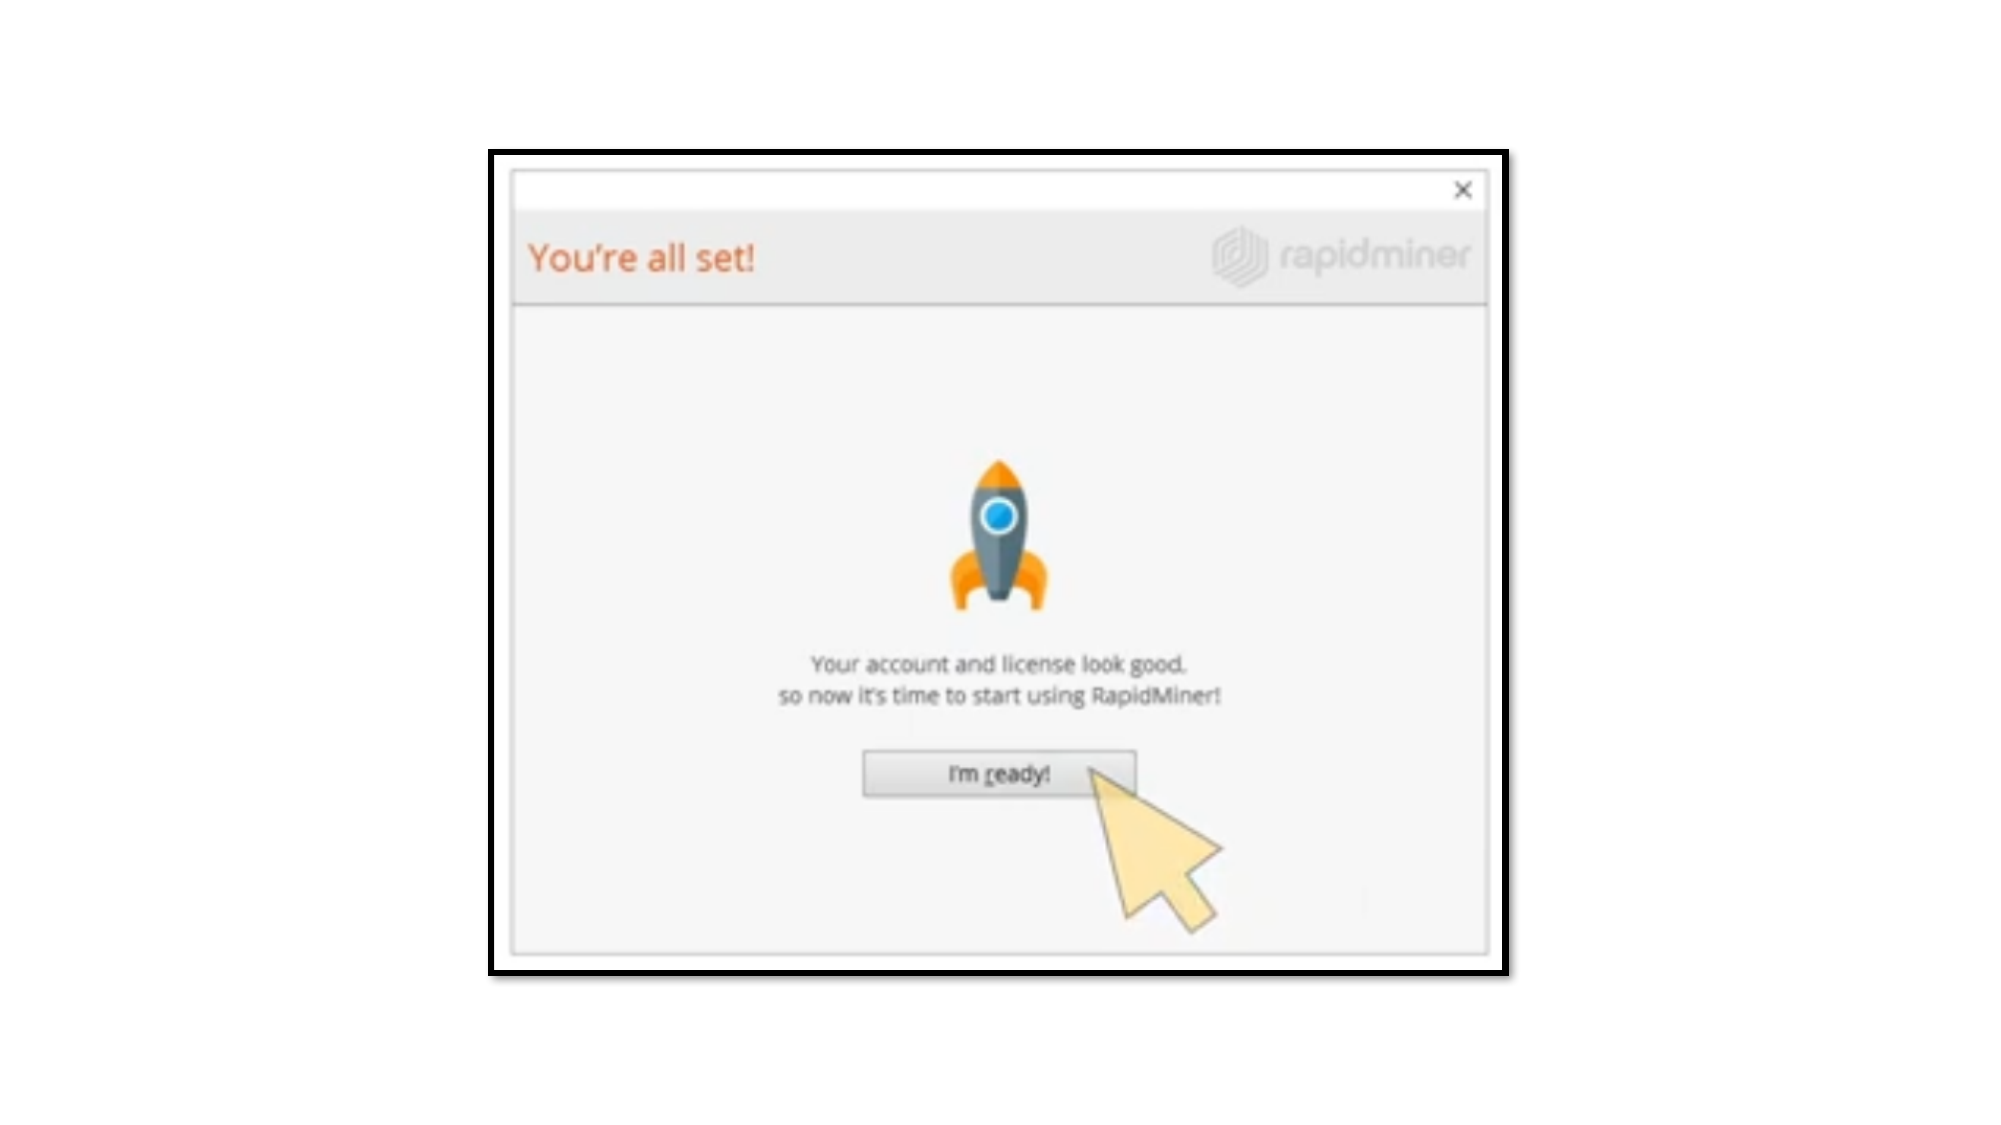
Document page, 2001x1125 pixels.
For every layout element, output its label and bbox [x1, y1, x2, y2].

picture [494, 155, 1503, 970]
